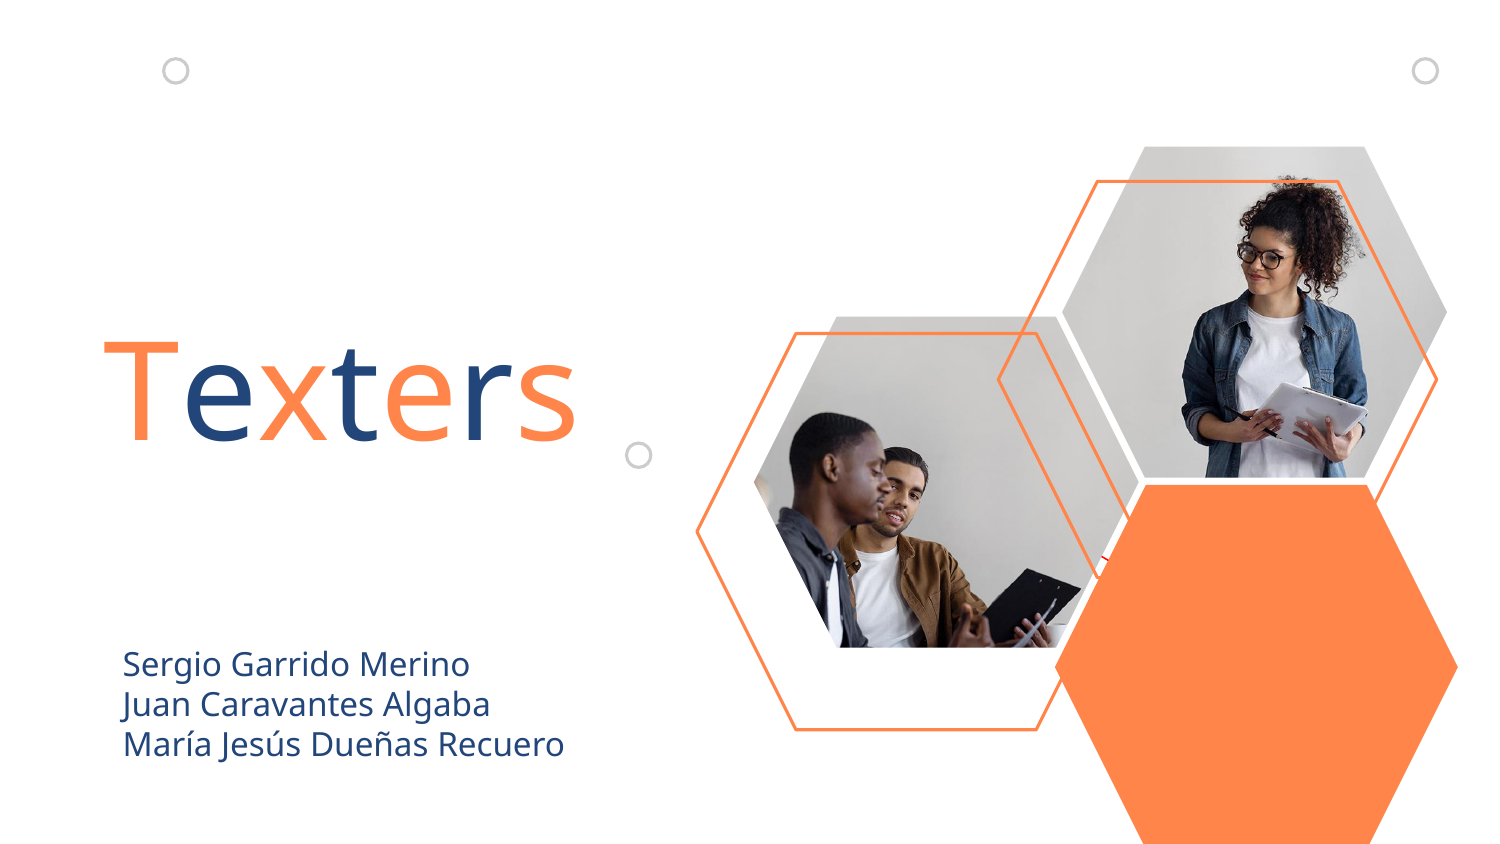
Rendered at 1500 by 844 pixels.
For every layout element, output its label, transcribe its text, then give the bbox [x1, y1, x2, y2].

title Texters [88, 88, 855, 485]
text_box [1030, 264, 1056, 315]
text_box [1101, 556, 1109, 561]
text_box [696, 485, 748, 634]
text_box [758, 655, 1061, 730]
text_box [1054, 486, 1458, 844]
picture [753, 146, 1448, 648]
subtitle Sergio Garrido Merino Juan Caravantes Algaba María Jesús Dueñas Recuero [88, 628, 592, 747]
text_box [1368, 486, 1384, 501]
